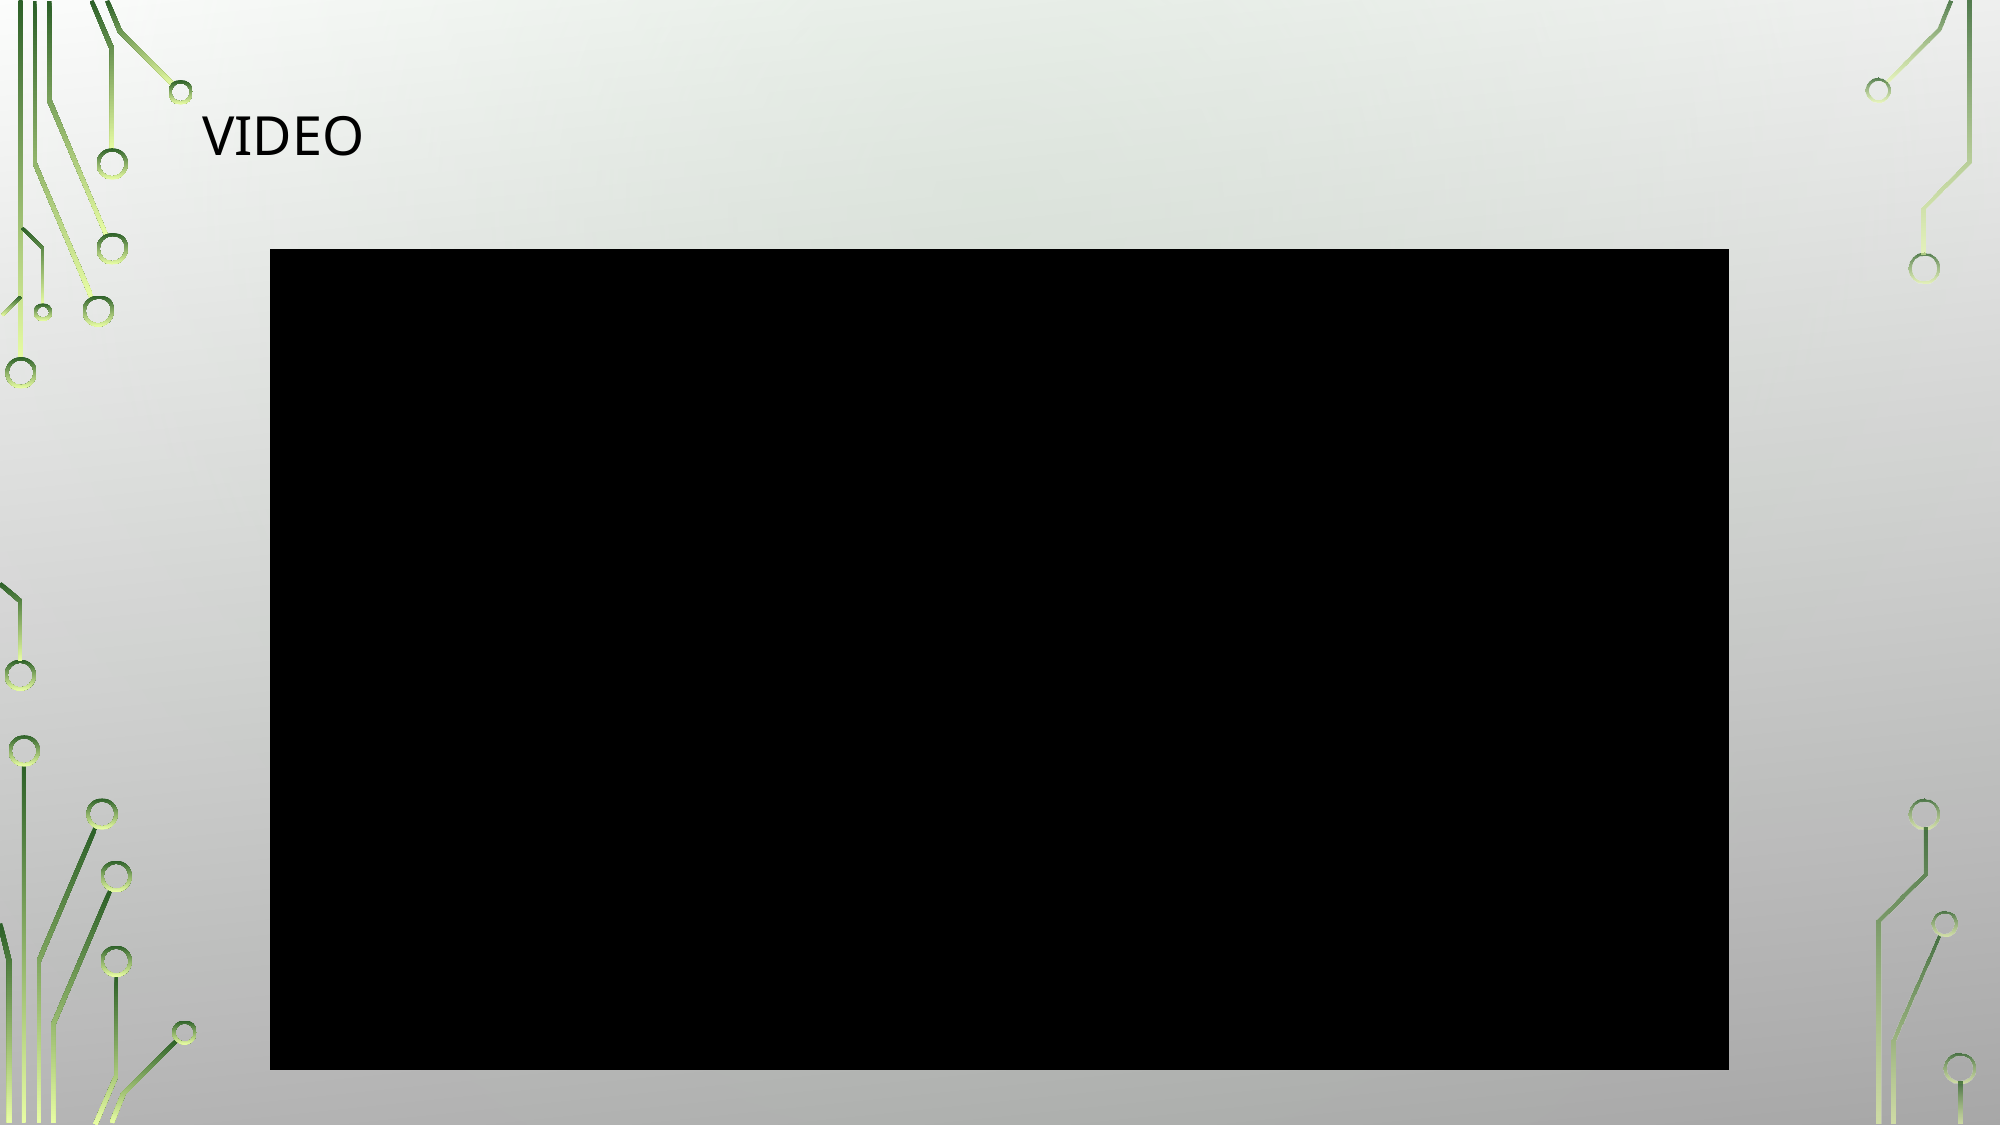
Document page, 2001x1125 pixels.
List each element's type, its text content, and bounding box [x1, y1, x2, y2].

title Video [187, 101, 1813, 175]
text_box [269, 248, 1730, 1071]
